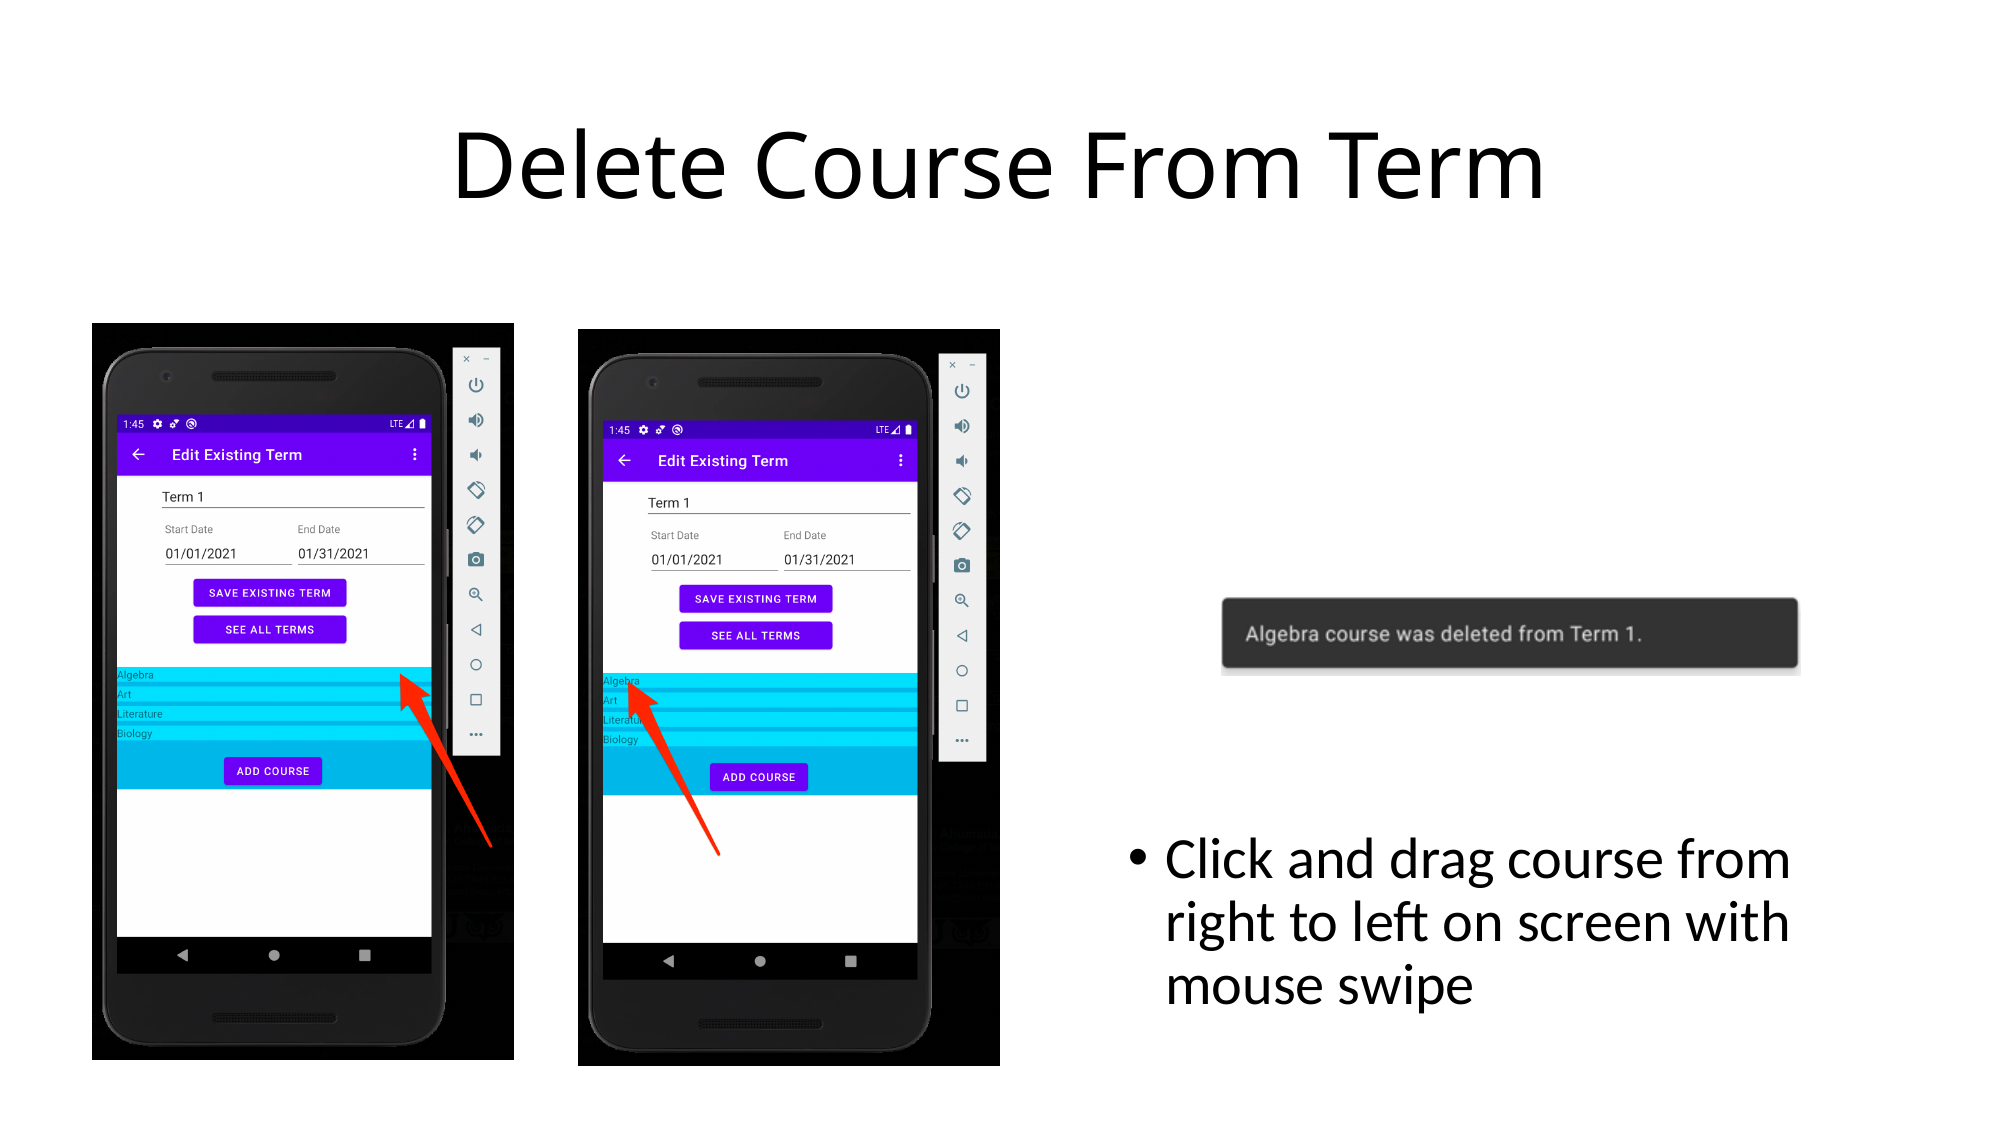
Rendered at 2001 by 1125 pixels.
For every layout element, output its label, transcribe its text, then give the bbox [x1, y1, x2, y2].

picture [1221, 590, 1801, 676]
list Click and drag course from right to left on screen with mouse swipe [1112, 820, 1863, 1066]
title Delete Course From Term [137, 59, 1863, 278]
picture [578, 329, 1000, 1066]
picture [92, 323, 514, 1060]
